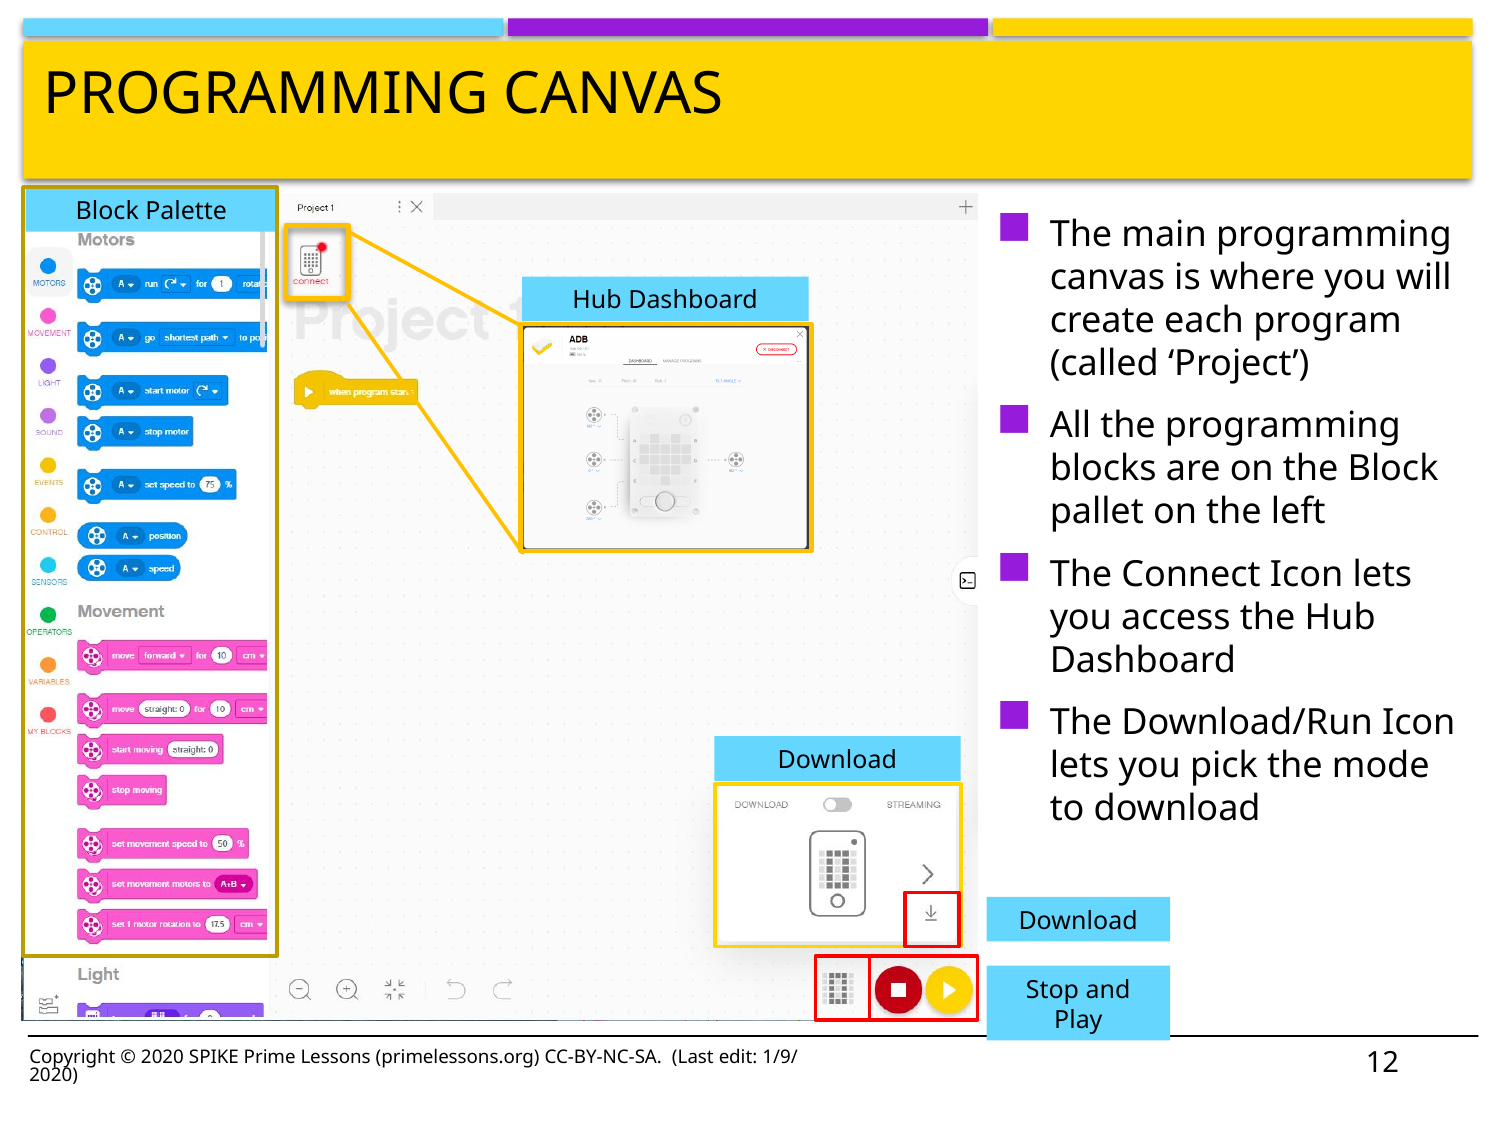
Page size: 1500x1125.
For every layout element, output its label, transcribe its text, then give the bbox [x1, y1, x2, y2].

slide_number 12 [1351, 1036, 1478, 1097]
title Programming Canvas [28, 48, 1464, 172]
text_box Stop and Play [986, 965, 1171, 1041]
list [21, 192, 978, 1021]
text_box The main programming canvas is where you will create each program (called ‘Project’) All the programming blocks are on the Block pallet on the left The Connect Icon lets you access the Hub Dashboard The Download/Run Icon lets you pick the mode to download [986, 202, 1474, 844]
text_box Download [986, 896, 1171, 942]
picture [522, 325, 810, 550]
text_box [21, 185, 279, 191]
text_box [347, 304, 524, 554]
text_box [347, 231, 523, 303]
footer Copyright © 2020 SPIKE Prime Lessons (primelessons.org) CC-BY-NC-SA. (Last edit: 1/9/2020) [14, 1036, 814, 1097]
